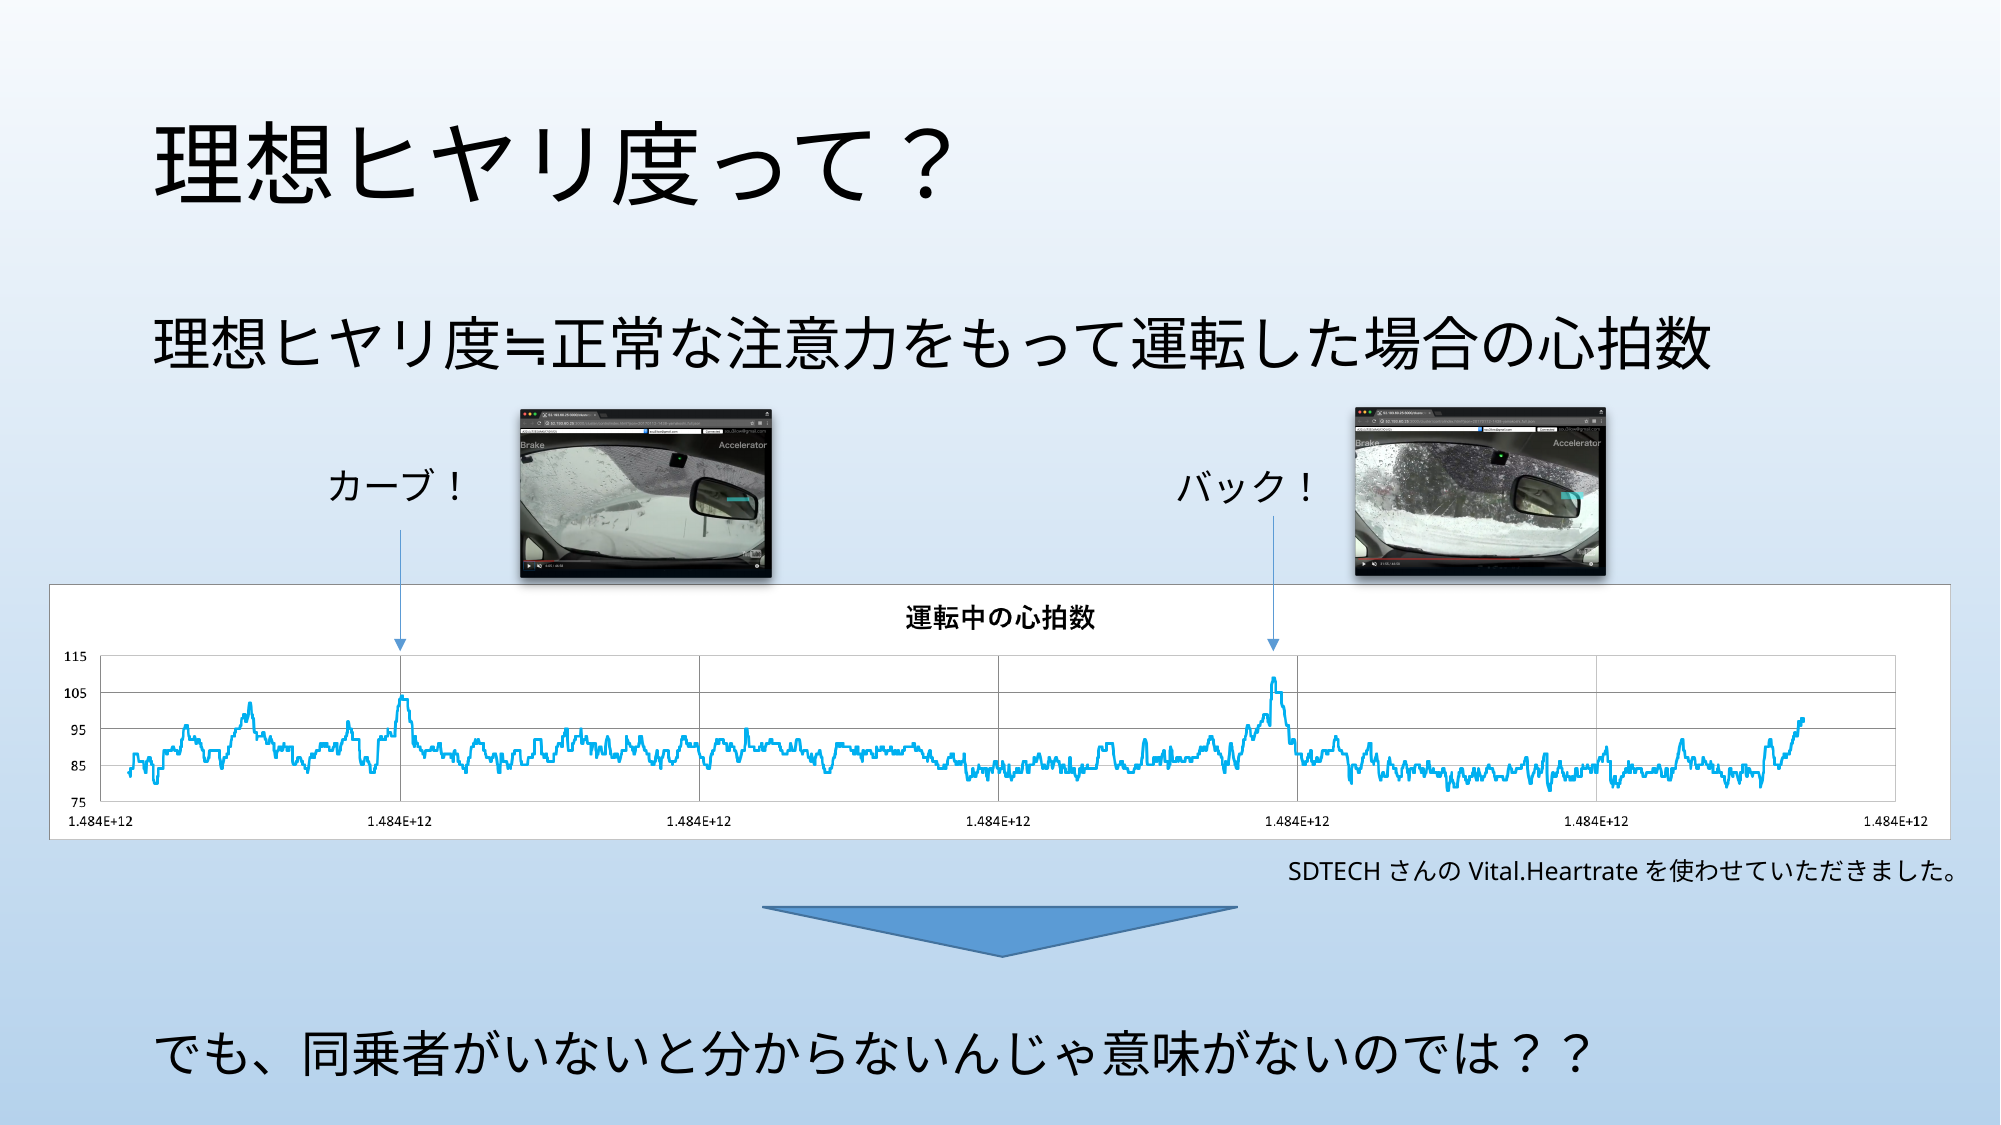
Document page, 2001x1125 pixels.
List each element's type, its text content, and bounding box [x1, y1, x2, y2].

picture [49, 399, 1951, 840]
title 理想ヒヤリ度って？ [137, 59, 1863, 278]
text_box SDTECHさんのVital.Heartrateを使わせていただきました。 [1273, 848, 1986, 894]
text_box でも、同乗者がいないと分からないんじゃ意味がないのでは？？ [137, 1021, 1863, 1125]
text_box カーブ！ [311, 455, 489, 516]
list 理想ヒヤリ度≒正常な注意力をもって運転した場合の心拍数 [137, 299, 1863, 407]
text_box [762, 905, 1238, 958]
text_box バック！ [1160, 456, 1340, 516]
